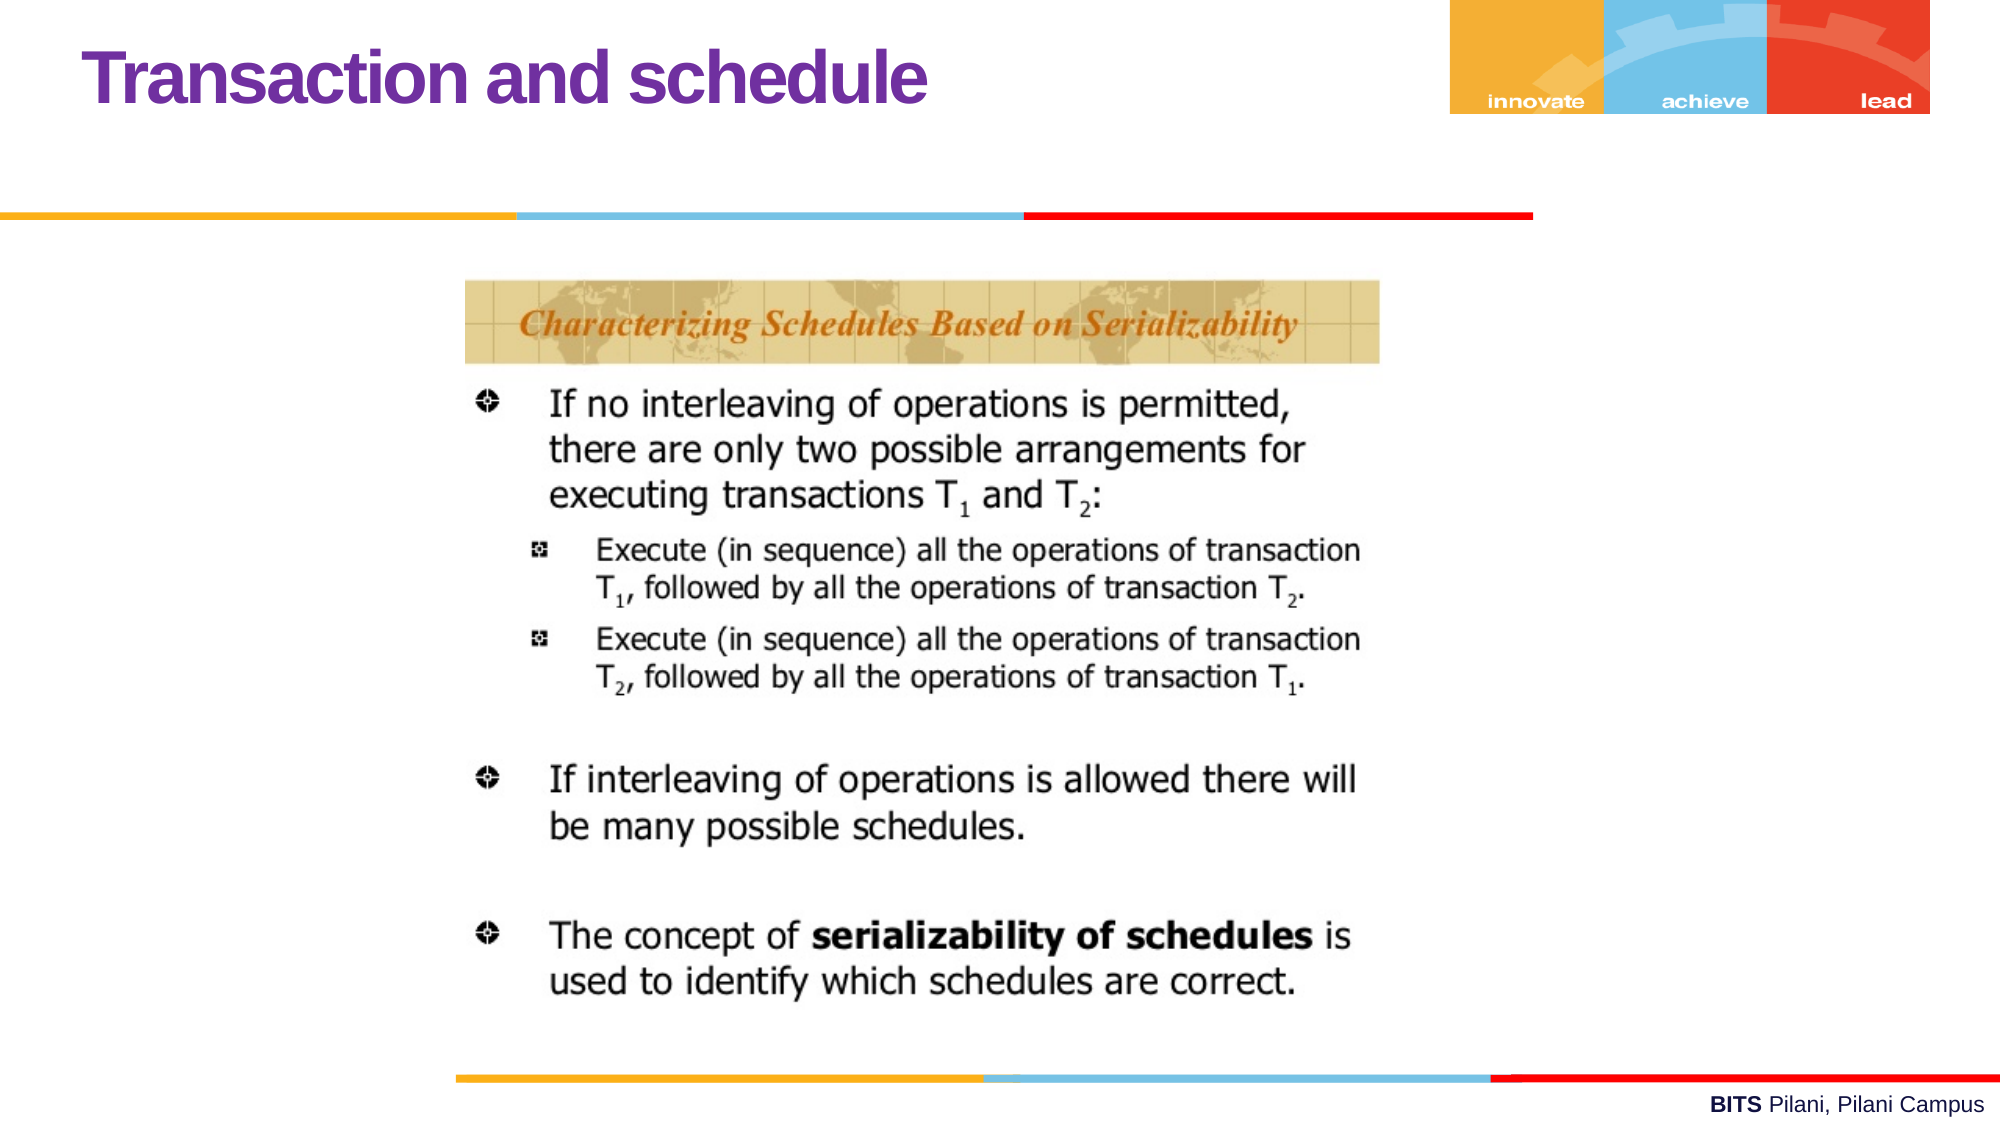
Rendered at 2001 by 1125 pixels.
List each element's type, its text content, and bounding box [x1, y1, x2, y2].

picture [465, 267, 1383, 1010]
list Transaction and schedule [66, 24, 1450, 213]
picture [1449, 0, 1930, 114]
